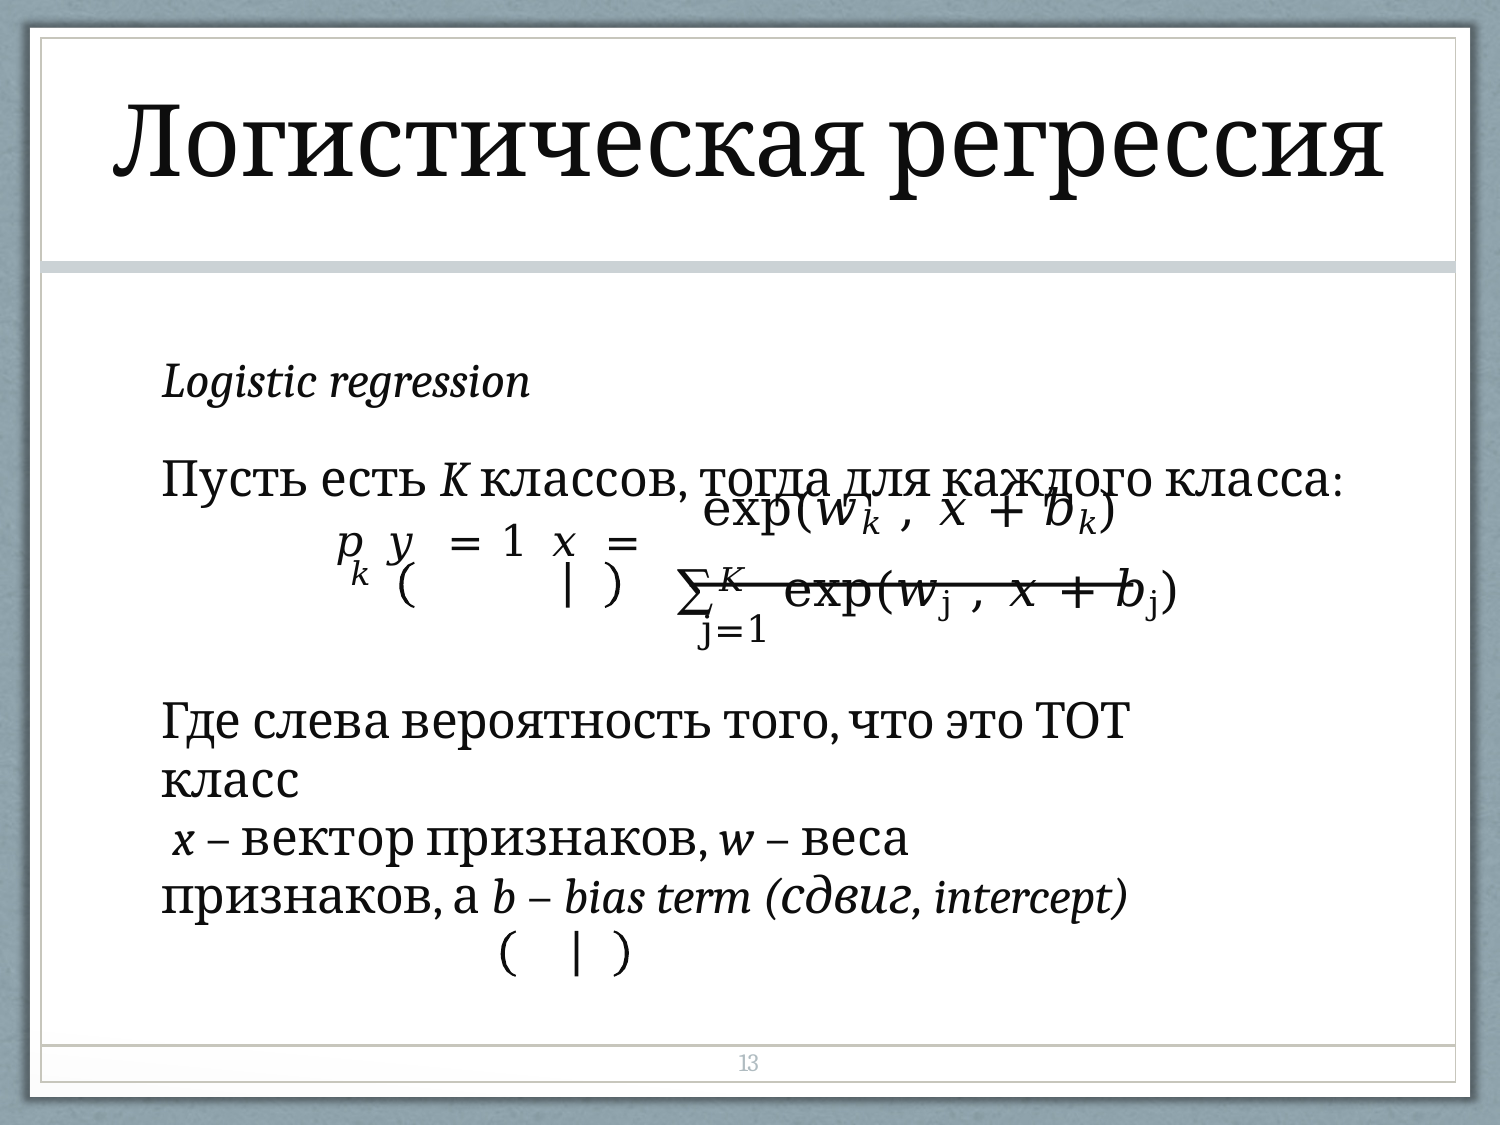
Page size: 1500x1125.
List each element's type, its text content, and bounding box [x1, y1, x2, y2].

table_cell Logistic regression Пусть есть K классов, тогда для каждого класса: 𝑝 𝑦 = 1 𝑥 = exp(𝑤𝑘 , 𝑥 + 𝑏𝑘) 𝑘 ∑𝐾 exp(𝑤j , 𝑥 + 𝑏j) j=1 Где слева вероятность того, что это ТОТ класс x – вектор признаков, w – веса признаков, а b – bias term (сдвиг, intercept) [42, 273, 1455, 1044]
picture [0, 0, 1500, 1125]
table_cell 13 [42, 1047, 1455, 1081]
table_header Логистическая регрессия [42, 39, 1455, 261]
